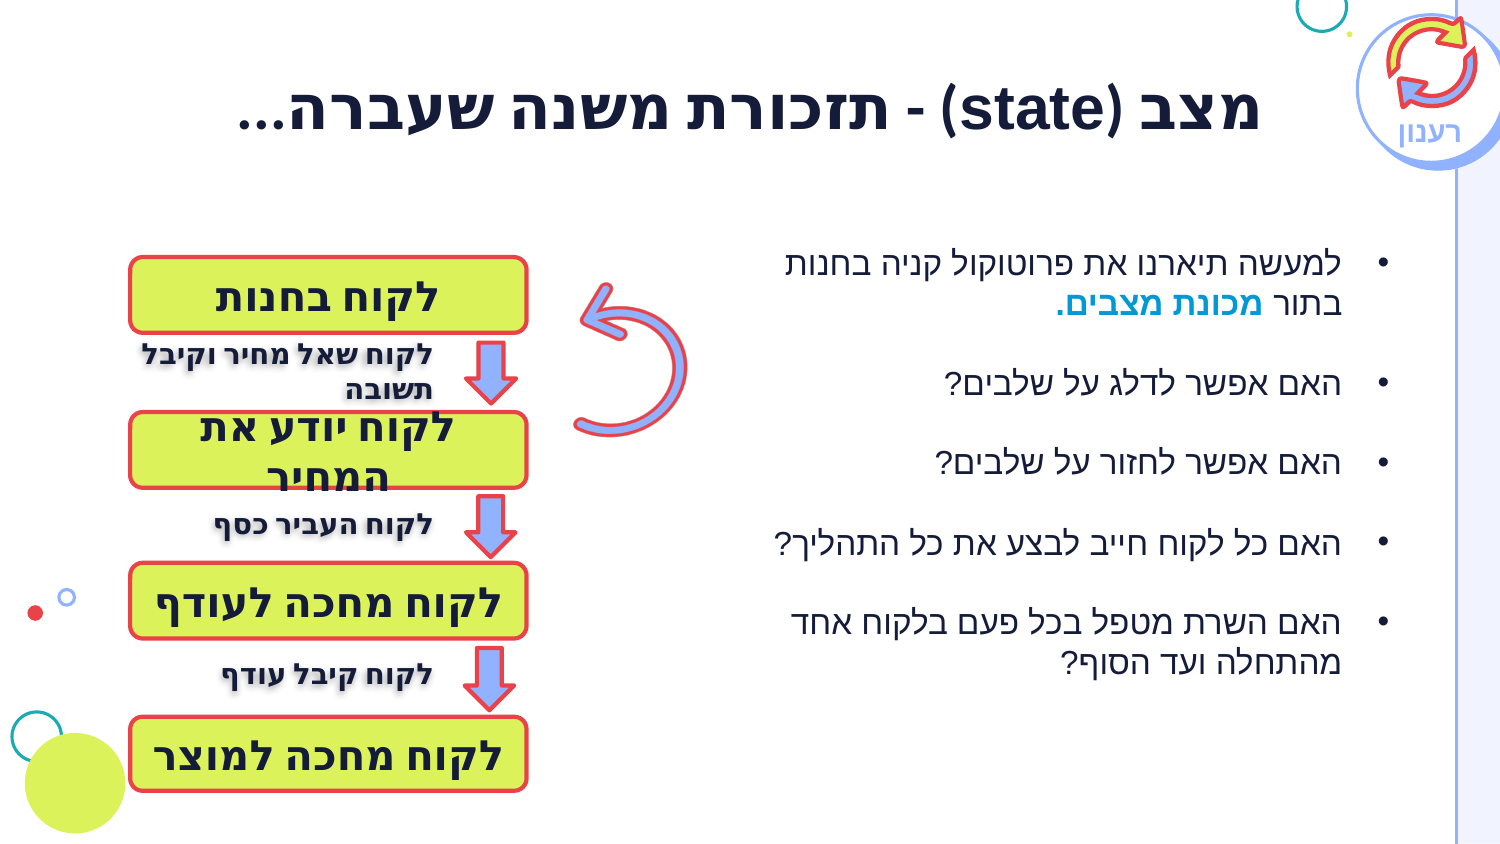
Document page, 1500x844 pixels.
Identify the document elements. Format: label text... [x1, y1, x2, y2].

text_box לקוח שאל מחיר וקיבל תשובה [87, 335, 454, 405]
text_box לקוח מחכה למוצר [128, 714, 529, 793]
list למעשה תיארנו את פרוטוקול קניה בחנות בתור מכונת מצבים. האם אפשר לדלג על שלבים? האם אפשר לחזור על שלבים? האם כל לקוח חייב לבצע את כל התהליך? האם השרת מטפל בכל פעם בלקוח אחד מהתחלה ועד הסוף? [759, 242, 1412, 754]
text_box [464, 340, 519, 406]
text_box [1385, 15, 1478, 110]
text_box [462, 645, 517, 713]
text_box לקוח מחכה לעודף [128, 560, 529, 641]
text_box לקוח יודע את המחיר [128, 409, 529, 490]
text_box לקוח בחנות [128, 254, 529, 335]
text_box לקוח העביר כסף [132, 488, 454, 558]
text_box [464, 494, 518, 560]
picture [509, 254, 730, 461]
text_box לקוח קיבל עודף [117, 638, 454, 708]
text_box רענון [1370, 105, 1490, 156]
title מצב (state) - תזכורת משנה שעברה... [88, 66, 1412, 176]
